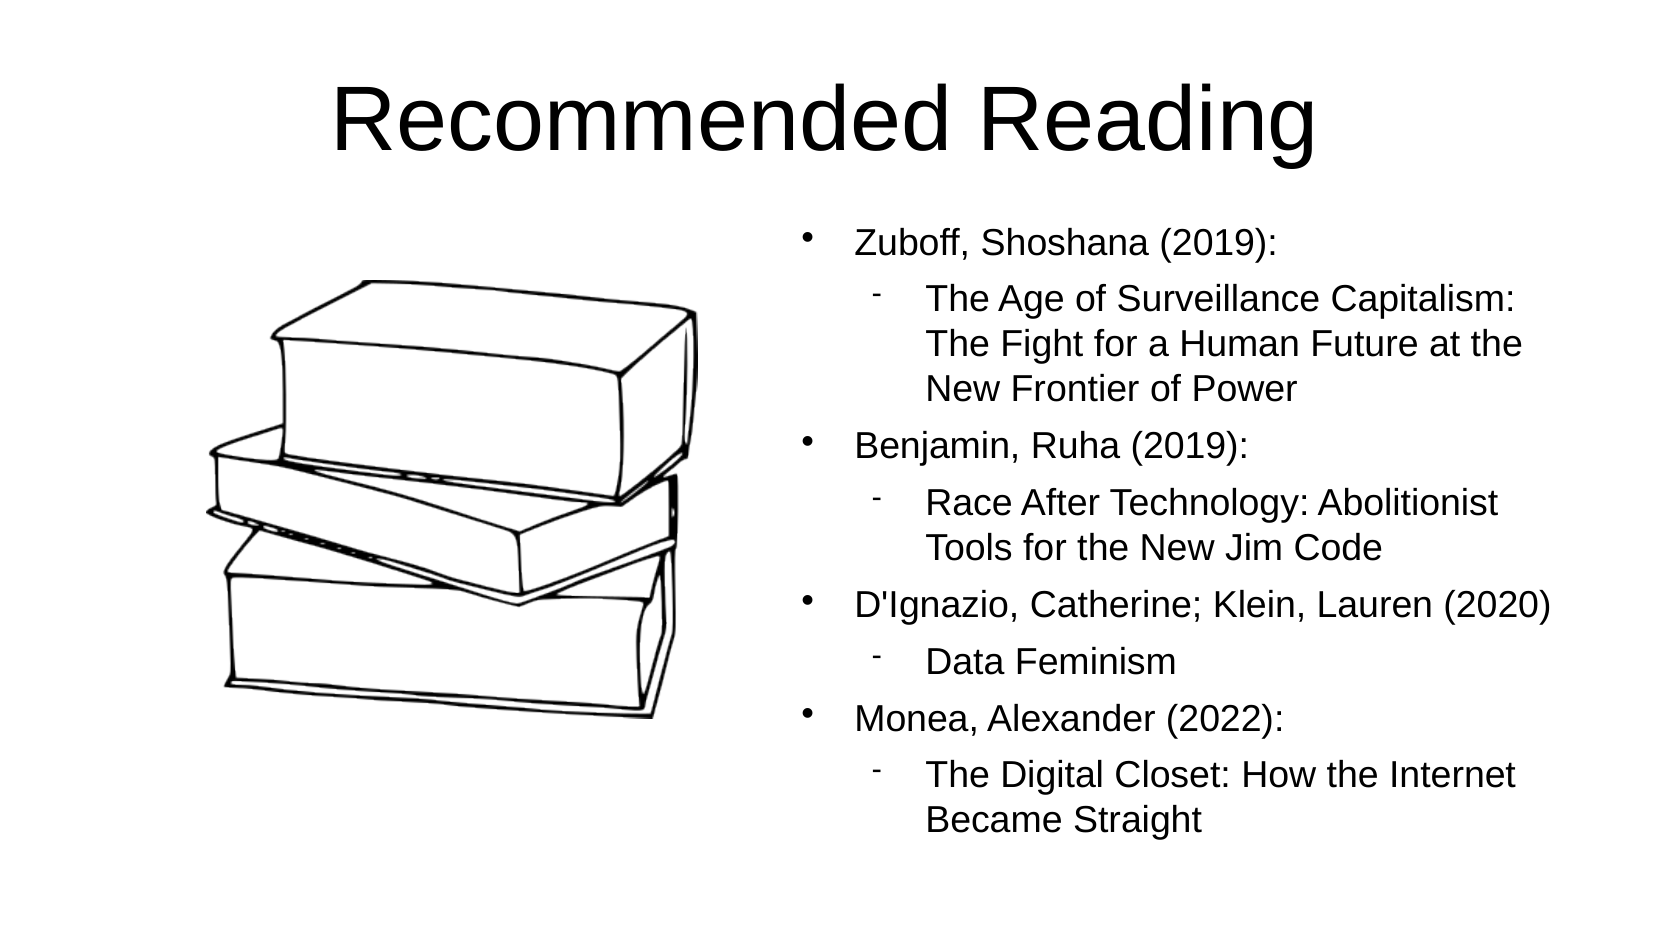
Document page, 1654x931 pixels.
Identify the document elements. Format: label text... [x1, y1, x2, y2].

picture [206, 280, 698, 720]
title Recommended Reading [82, 37, 1569, 190]
list Zuboff, Shoshana (2019): The Age of Surveillance Capitalism: The Fight for a Human Future at the New Frontier of Power Benjamin, Ruha (2019): Race After Technology: Abolitionist Tools for the New Jim Code D'Ignazio, Catherine; Klein, Lauren (2020) Data Feminism Monea, Alexander (2022): The Digital Closet: How the Internet Became Straight [783, 217, 1570, 931]
